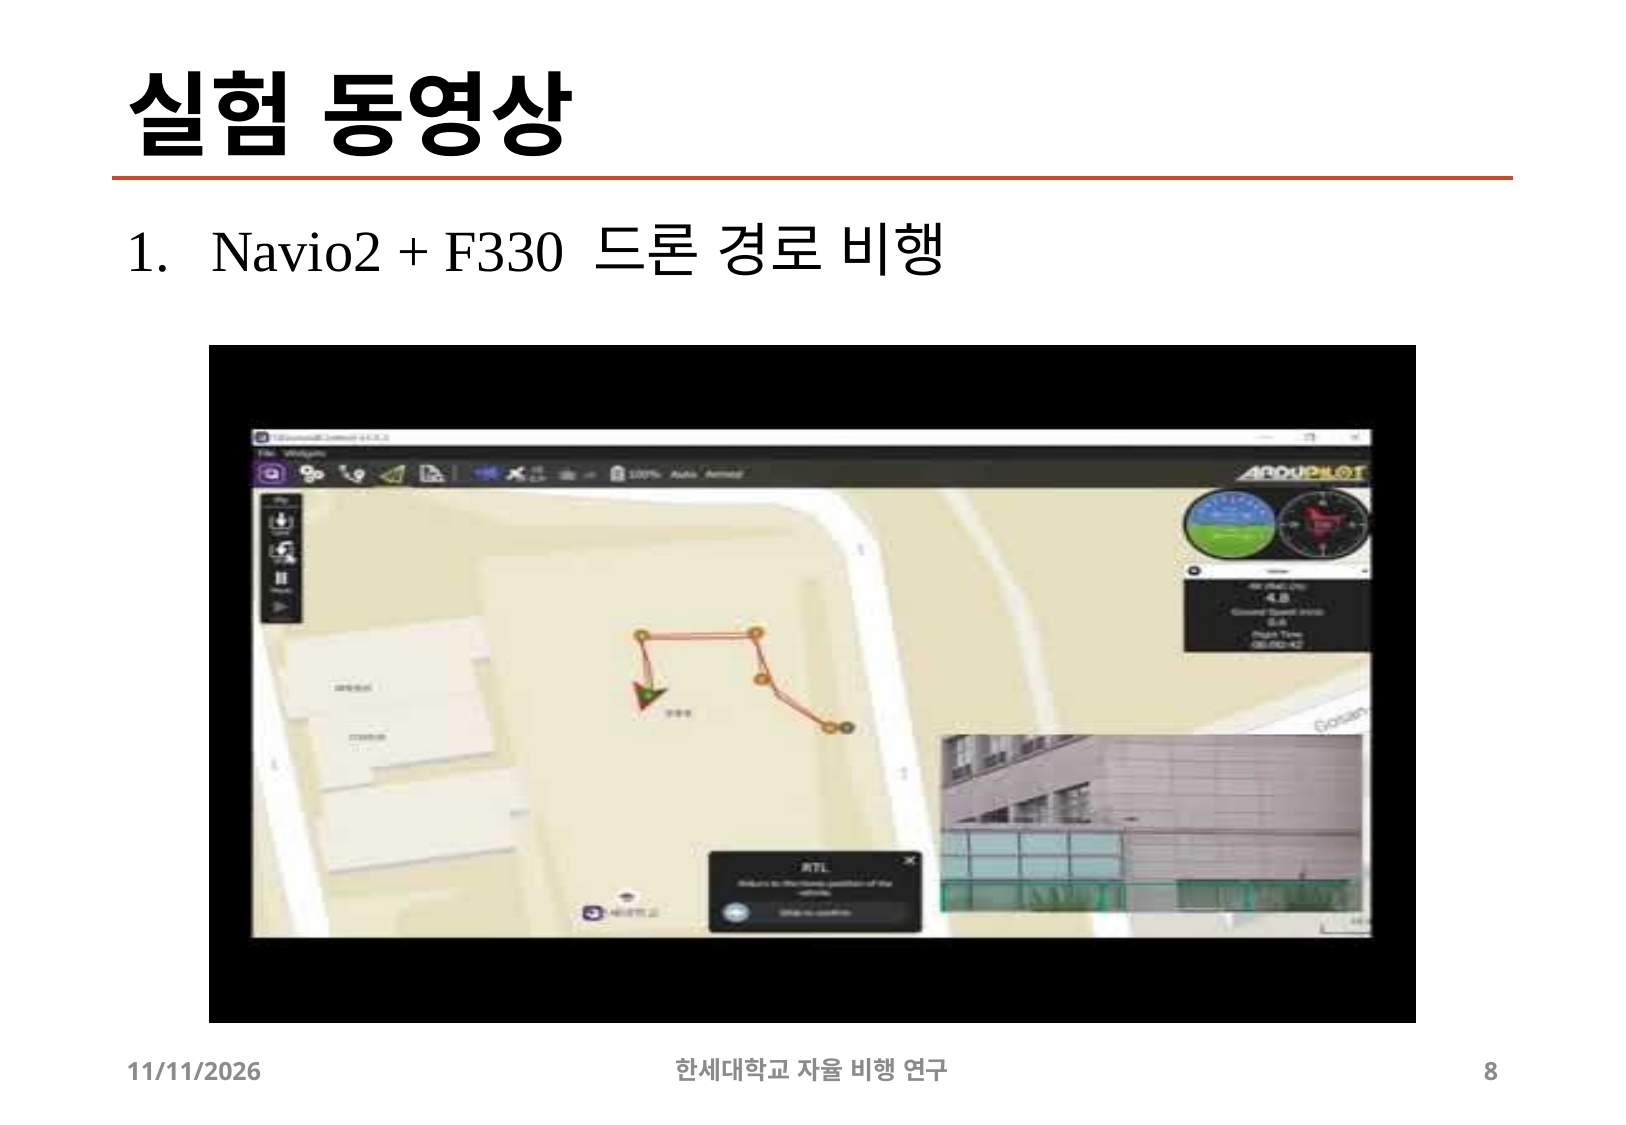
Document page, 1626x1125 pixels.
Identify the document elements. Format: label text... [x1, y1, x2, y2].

list Navio2 + F330 드론 경로 비행 [111, 205, 1514, 327]
footer 한세대학교 자율 비행 연구 [538, 1042, 1087, 1103]
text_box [208, 344, 1417, 1024]
title 실험 동영상 [111, 59, 1514, 179]
slide_number 8 [1433, 1042, 1514, 1103]
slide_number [111, 1042, 303, 1103]
